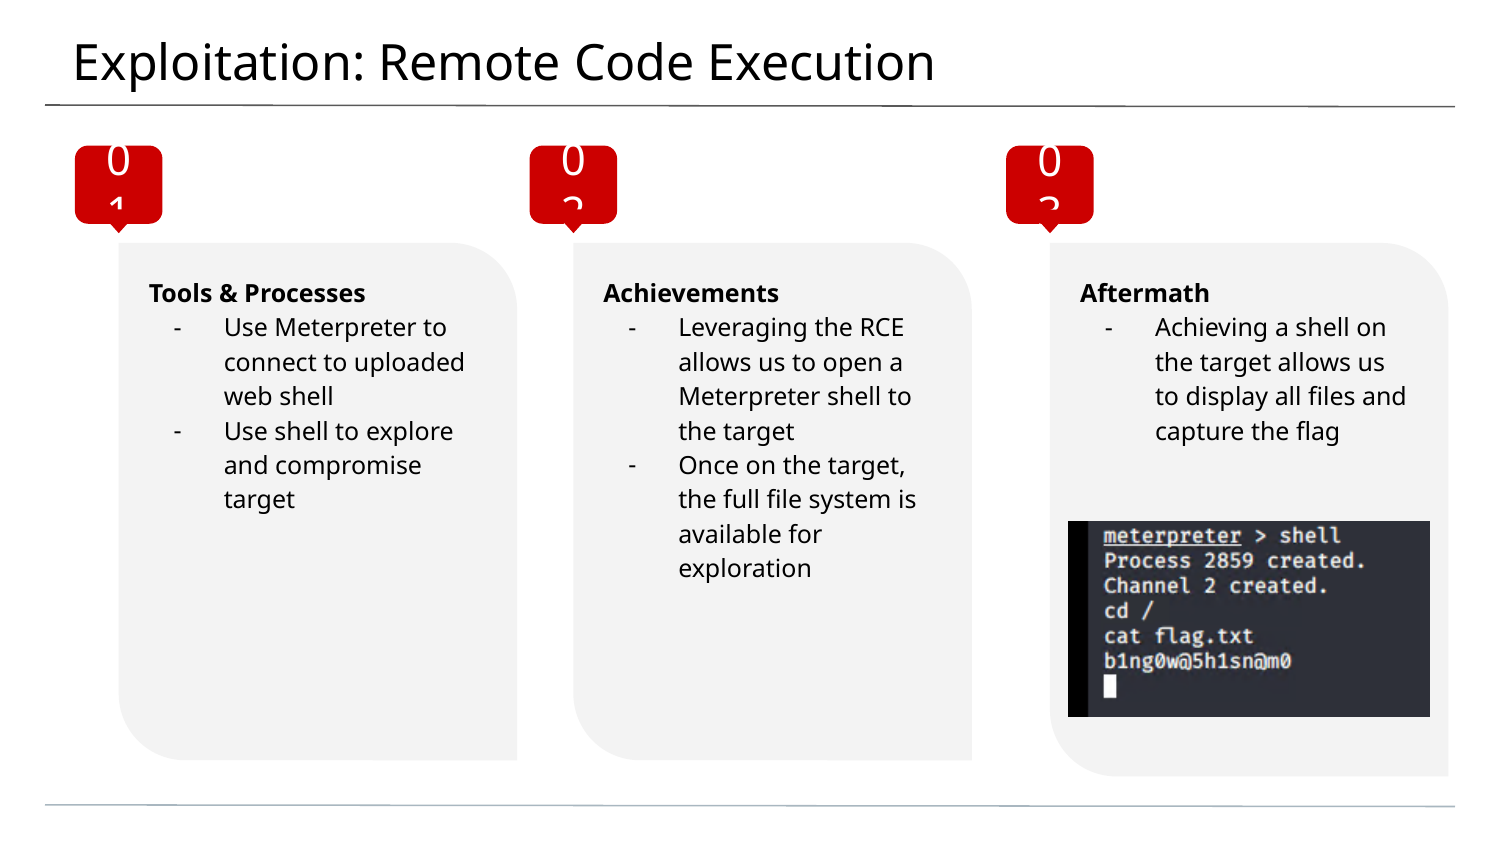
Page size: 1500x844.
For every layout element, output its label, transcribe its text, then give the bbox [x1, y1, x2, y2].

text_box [74, 145, 163, 234]
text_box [529, 145, 618, 234]
picture [1068, 521, 1430, 718]
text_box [1005, 145, 1094, 234]
title Exploitation: Remote Code Execution [0, 0, 1500, 88]
text_box Tools & Processes Use Meterpreter to connect to uploaded web shell Use shell to explore and compromise target [118, 242, 508, 761]
text_box Aftermath Achieving a shell on the target allows us to display all files and capture the flag [1050, 242, 1439, 777]
text_box [1439, 275, 1449, 777]
text_box Achievements Leveraging the RCE allows us to open a Meterpreter shell to the target Once on the target, the full file system is available for exploration [573, 242, 972, 761]
text_box [508, 275, 518, 761]
